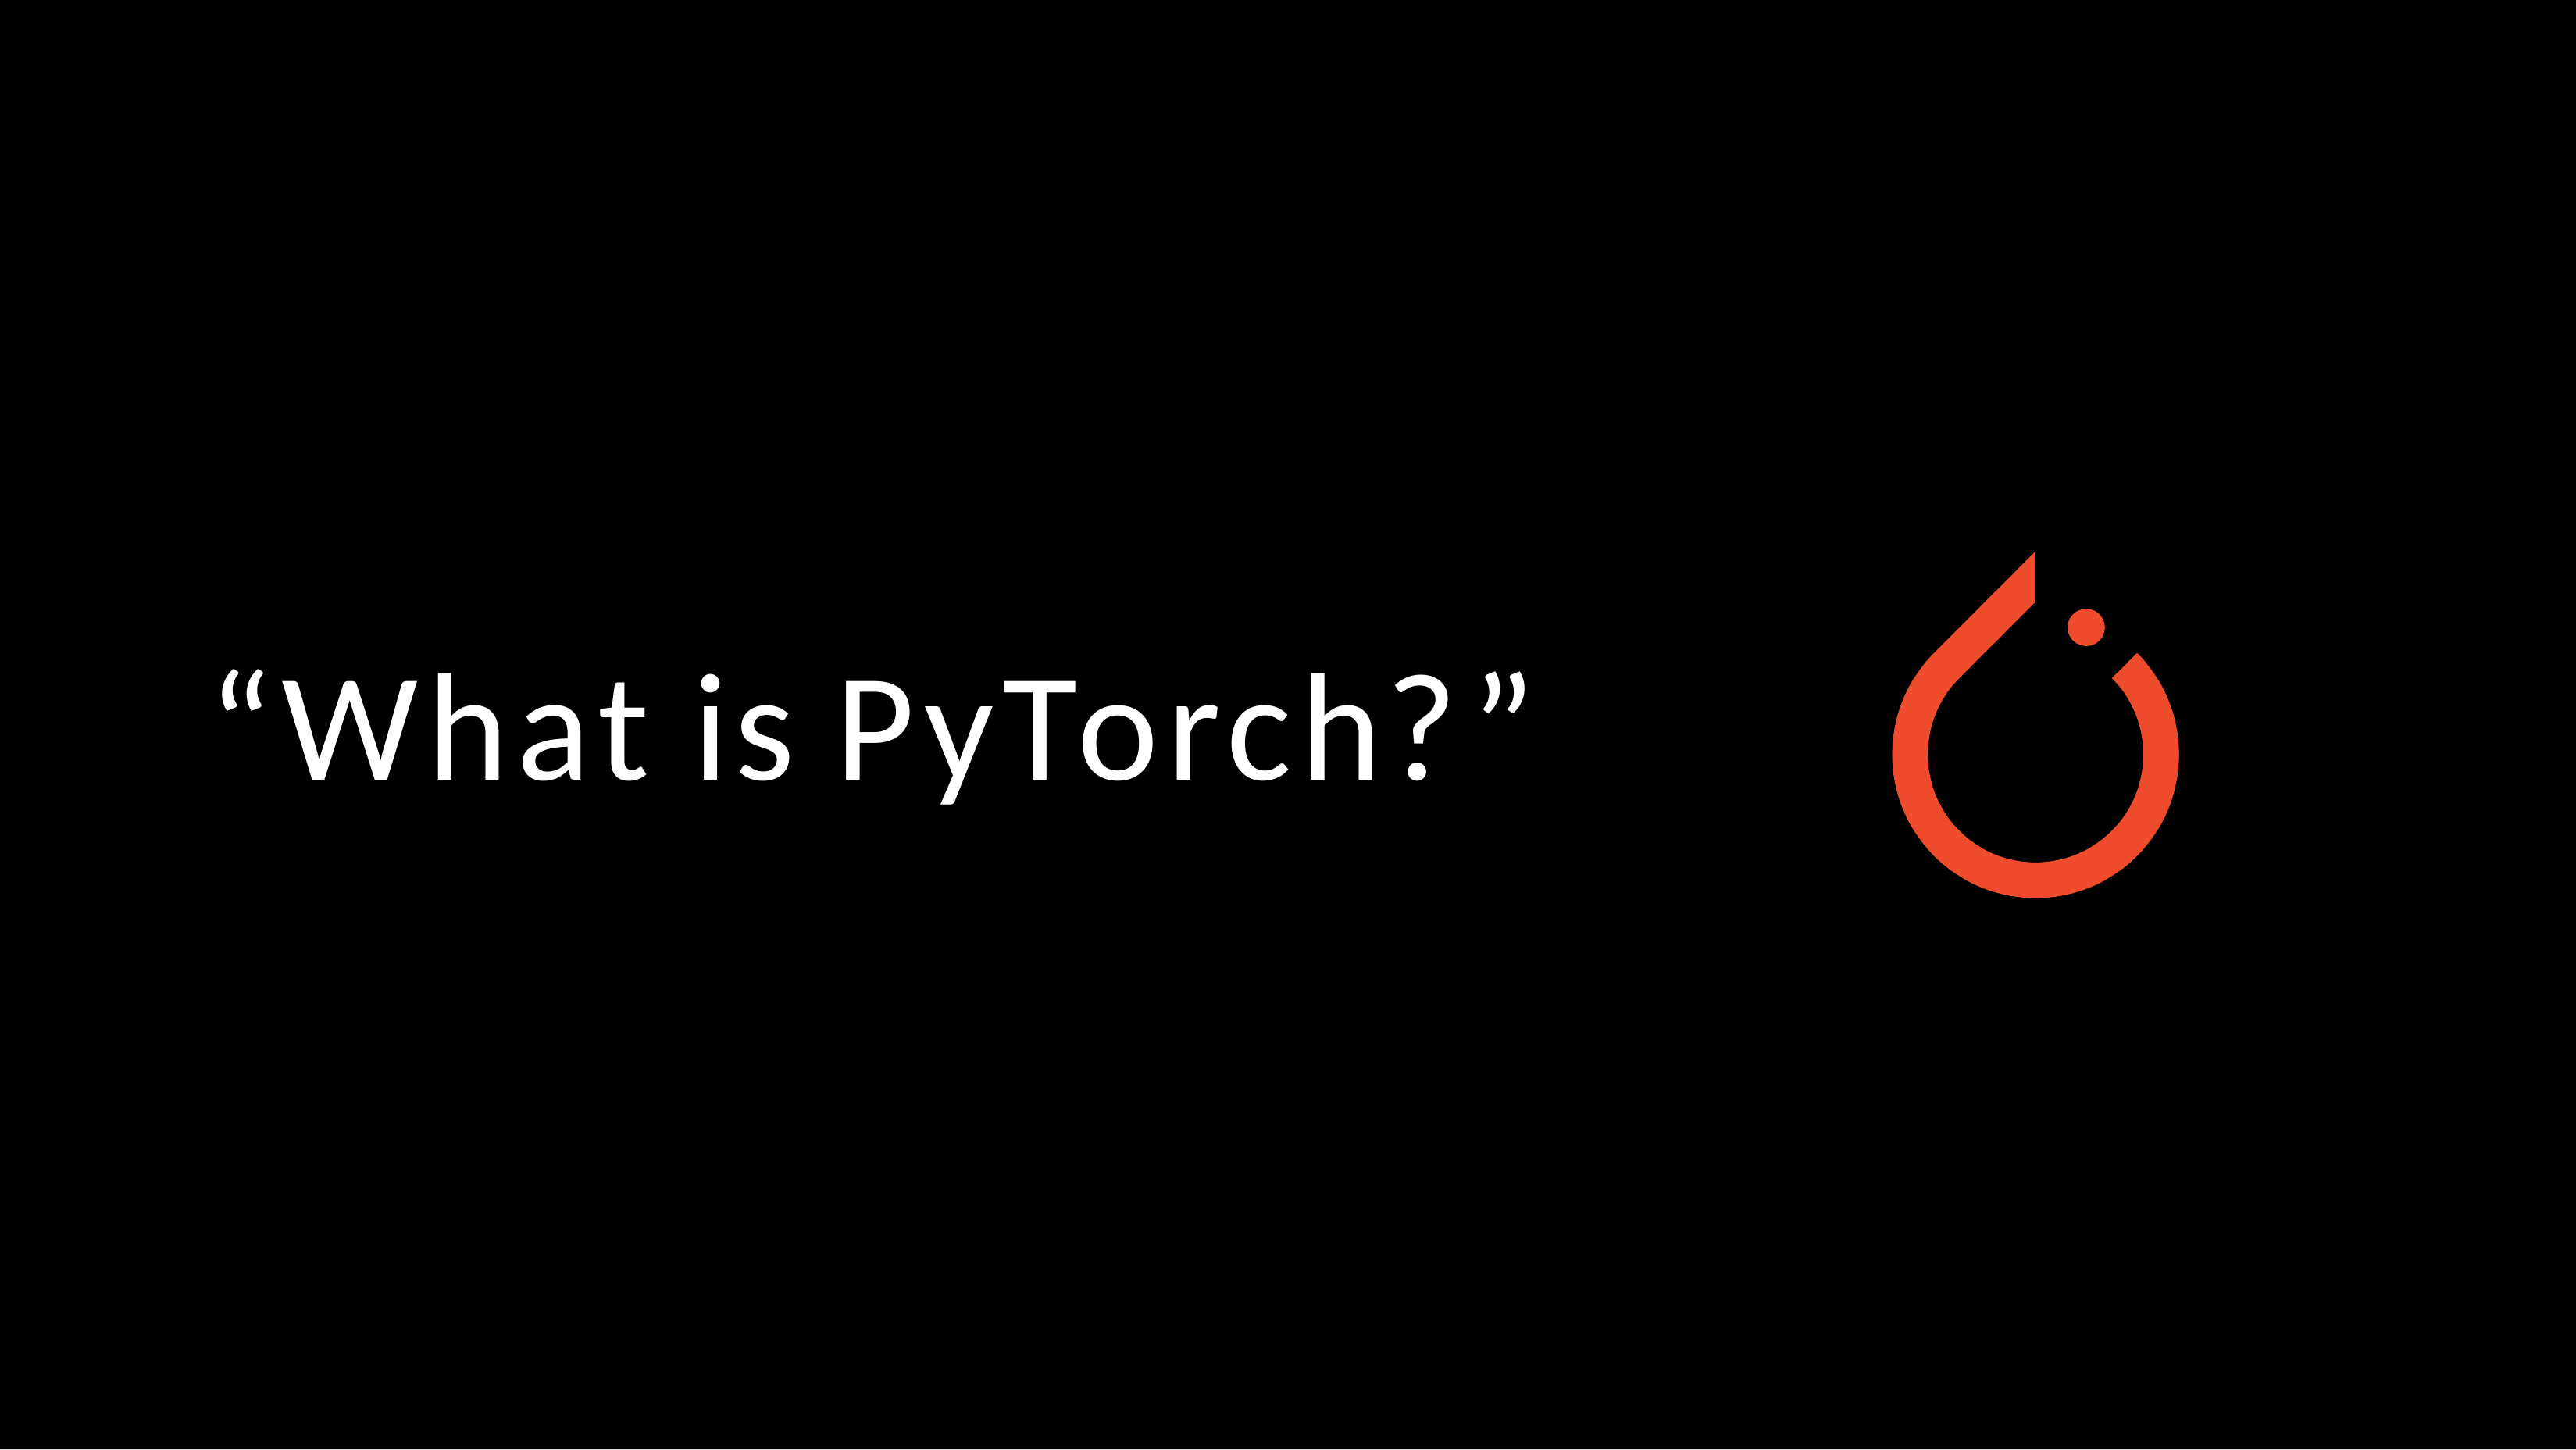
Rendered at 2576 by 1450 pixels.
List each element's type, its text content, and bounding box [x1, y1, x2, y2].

picture [1789, 479, 2282, 970]
title “What is PyTorch?” [206, 623, 1536, 869]
